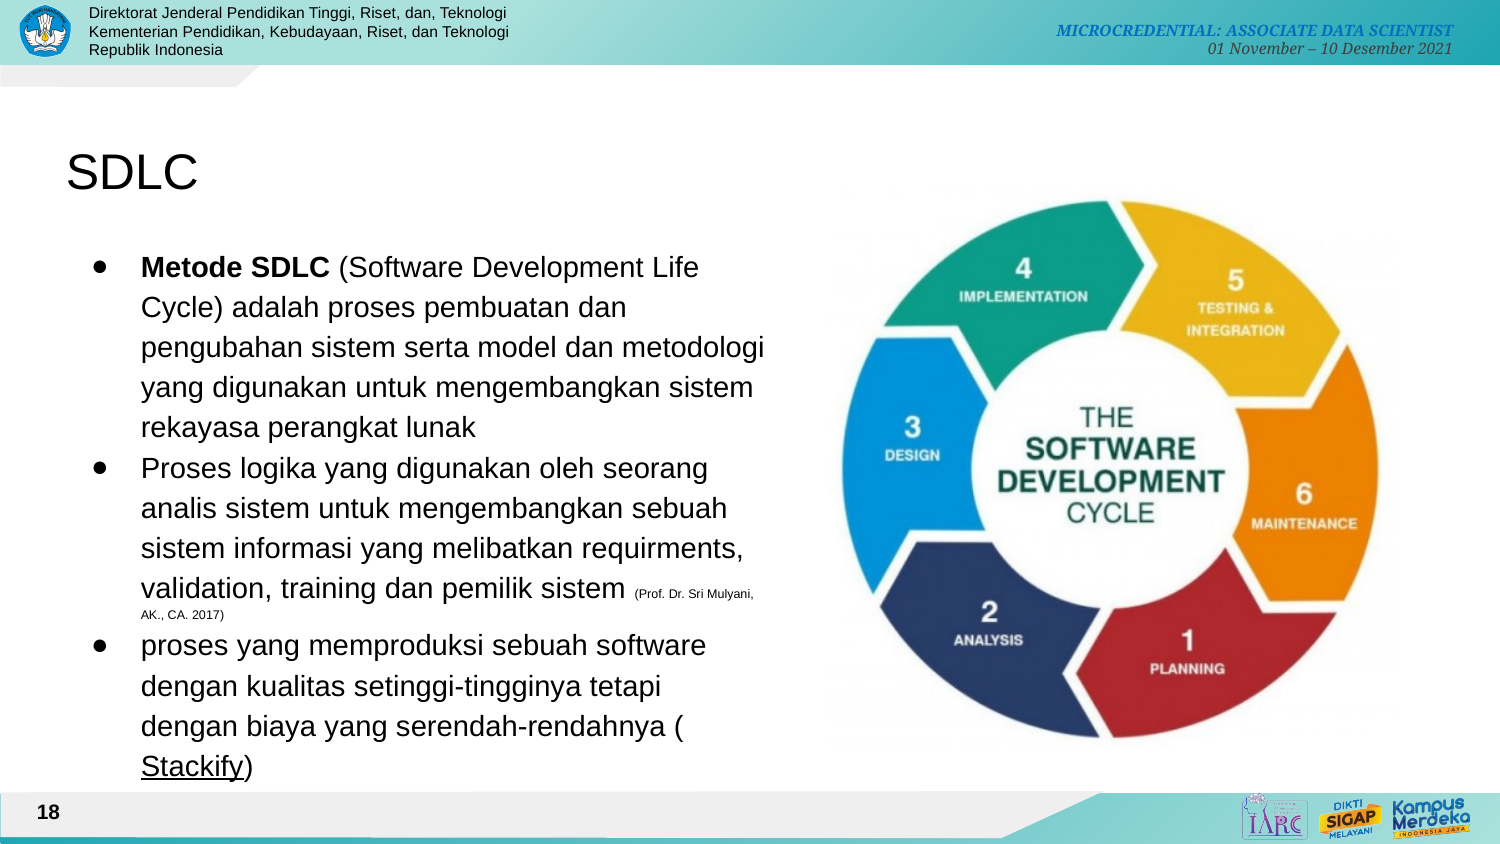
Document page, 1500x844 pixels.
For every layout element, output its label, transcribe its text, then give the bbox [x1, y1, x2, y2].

text_box 18 [0, 788, 75, 834]
picture [1319, 796, 1382, 842]
text_box Metode SDLC (Software Development Life Cycle) adalah proses pembuatan dan pengubahan sistem serta model dan metodologi yang digunakan untuk mengembangkan sistem rekayasa perangkat lunak Proses logika yang digunakan oleh seorang analis sistem untuk mengembangkan sebuah sistem informasi yang melibatkan requirments, validation, training dan pemilik sistem (Prof. Dr. Sri Mulyani, AK., CA. 2017) proses yang memproduksi sebuah software dengan kualitas setinggi-tingginya tetapi dengan biaya yang serendah-rendahnya (Stackify) [51, 227, 783, 750]
picture [1393, 798, 1470, 839]
picture [830, 188, 1395, 748]
picture [1237, 790, 1312, 843]
picture [16, 3, 74, 61]
text_box SDLC [51, 91, 512, 215]
